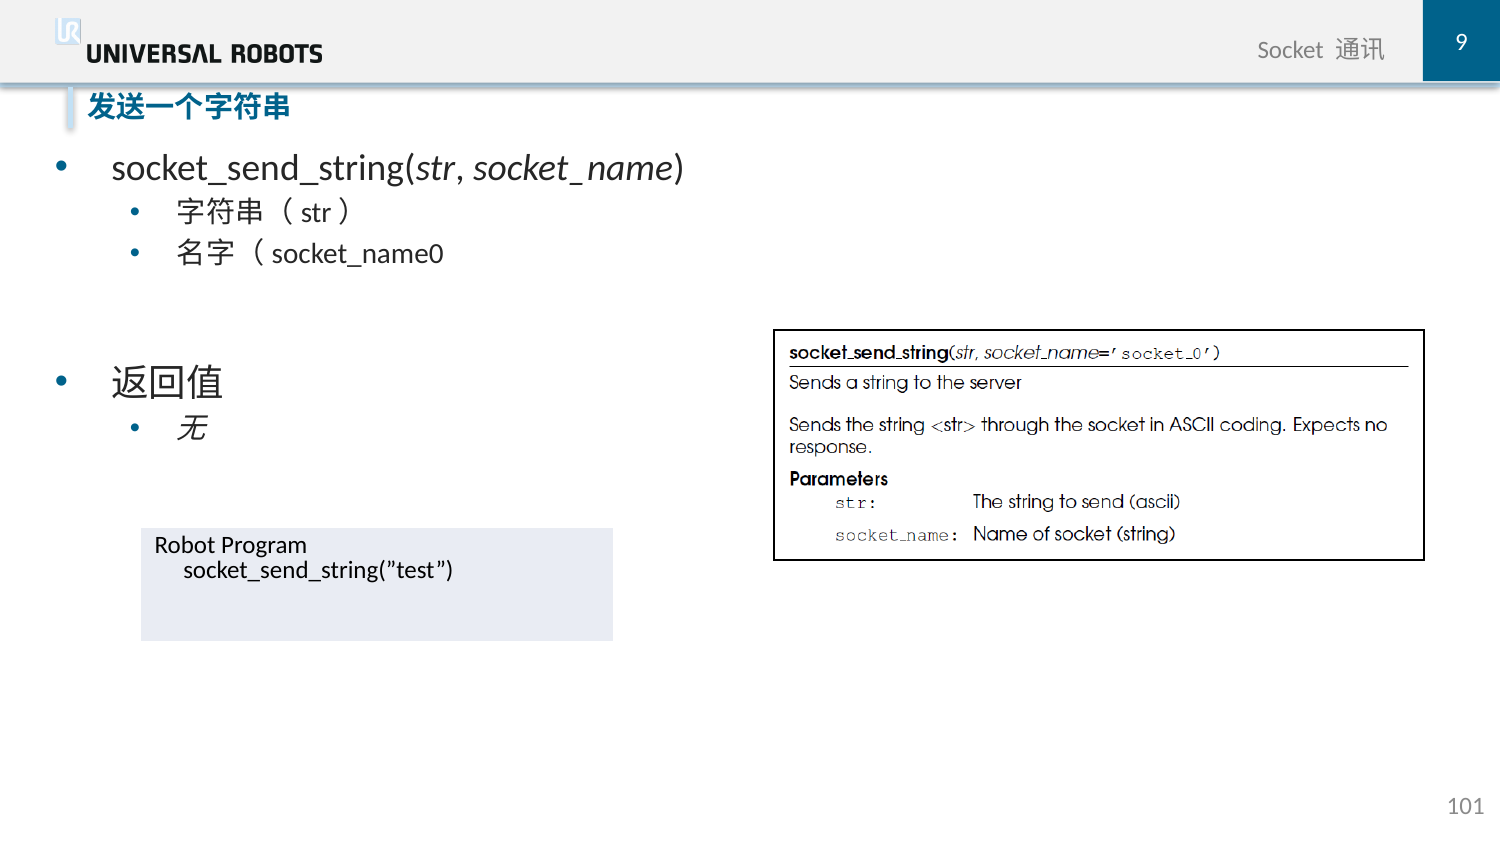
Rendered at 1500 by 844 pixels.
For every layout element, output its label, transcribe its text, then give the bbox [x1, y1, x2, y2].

list Socket 通讯 [750, 0, 1386, 65]
text_box socket_send_string(str, socket_name) 字符串（str） 名字（socket_name0 返回值 无 [39, 82, 1346, 844]
table_header Robot Program socket_send_string(”test”) [141, 528, 613, 641]
list 发送一个字符串 [87, 87, 749, 130]
picture [55, 18, 322, 63]
picture [772, 328, 1426, 562]
slide_number 101 [1350, 782, 1500, 827]
list 9 [1422, 0, 1500, 82]
